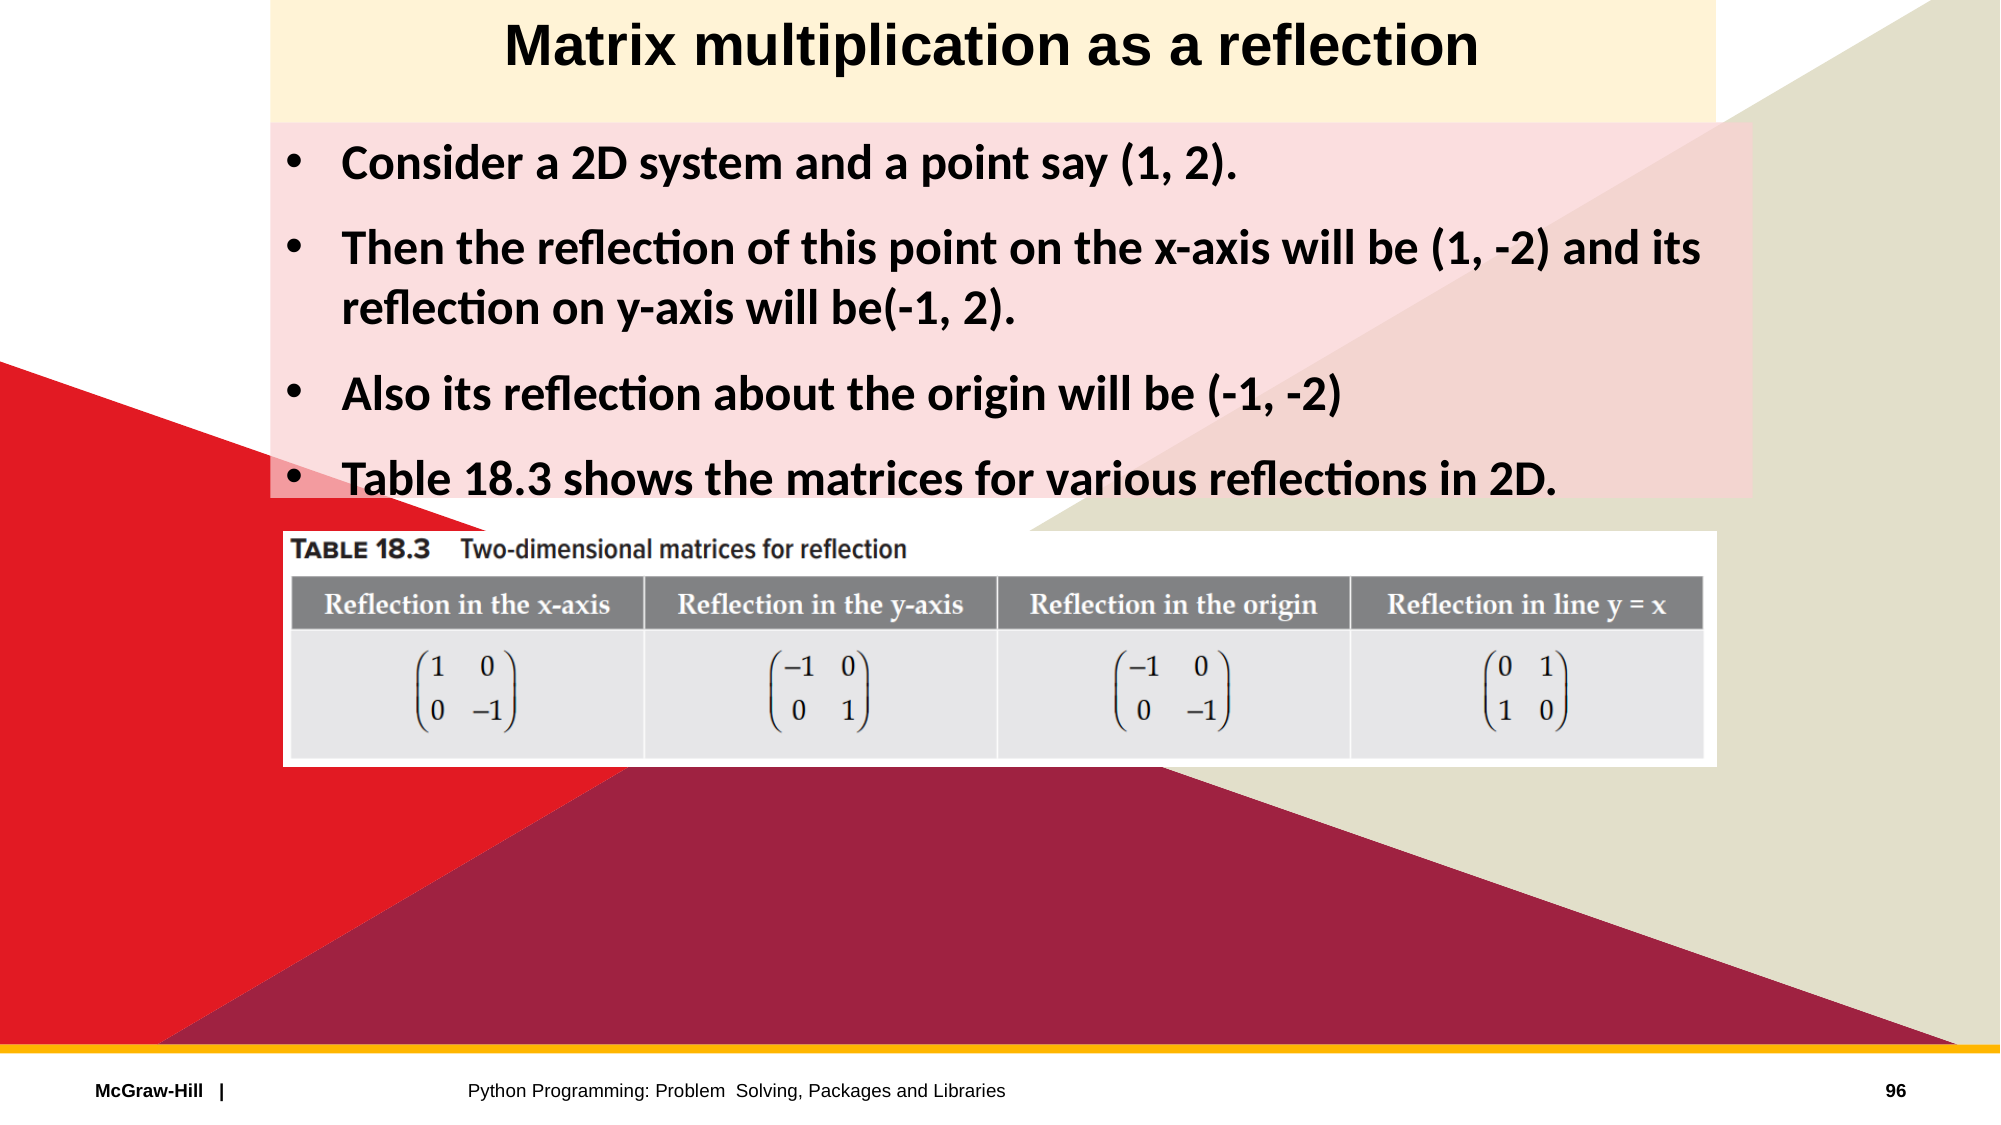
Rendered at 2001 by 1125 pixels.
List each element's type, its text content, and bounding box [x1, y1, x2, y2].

title Matrix multiplication as a reflection [270, 0, 1716, 123]
slide_number 96 [1711, 1071, 1922, 1109]
picture [283, 531, 1717, 767]
text_box Python Programming: Problem Solving, Packages and Libraries [452, 1071, 1353, 1109]
subtitle Consider a 2D system and a point say (1, 2). Then the reflection of this point on the x-axis will be (1, -2) and its reflection on y-axis will be(-1, 2). Also its reflection about the origin will be (-1, -2) Table 18.3 shows the matrices for various reflections in 2D. [270, 122, 1753, 498]
